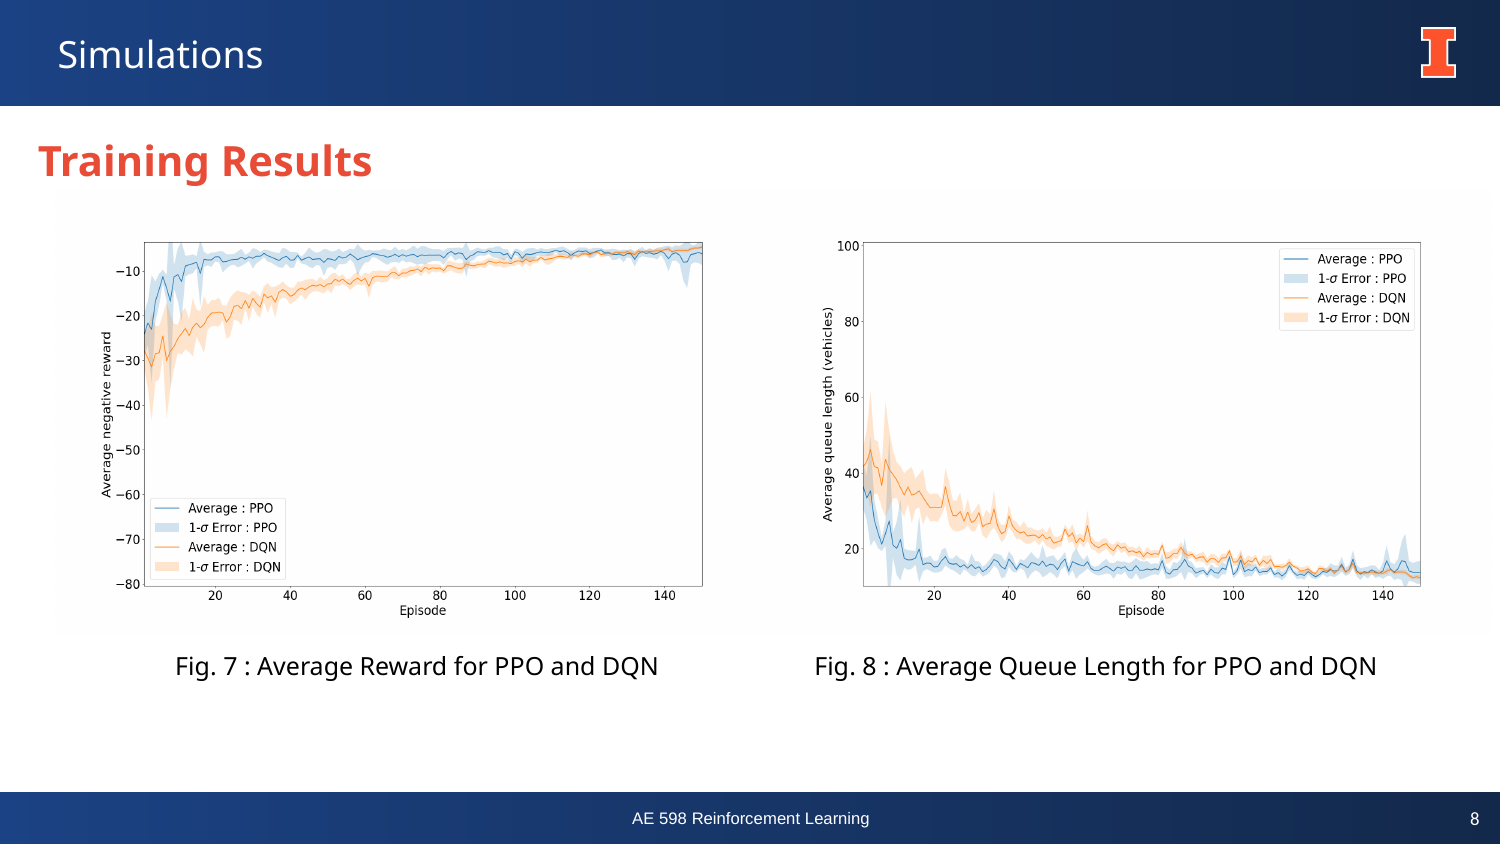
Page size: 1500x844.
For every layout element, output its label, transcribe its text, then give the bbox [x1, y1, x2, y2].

picture [1421, 27, 1456, 78]
text_box AE 598 Reinforcement Learning [46, 802, 1446, 834]
slide_number ‹#› [1446, 795, 1491, 841]
text_box Simulations [46, 25, 1389, 82]
text_box [0, 0, 1500, 106]
list Training Results [26, 121, 837, 734]
picture [54, 188, 1493, 636]
text_box Fig. 8 : Average Queue Length for PPO and DQN [737, 644, 1456, 695]
text_box [0, 792, 1500, 844]
text_box Fig. 7 : Average Reward for PPO and DQN [58, 644, 737, 695]
